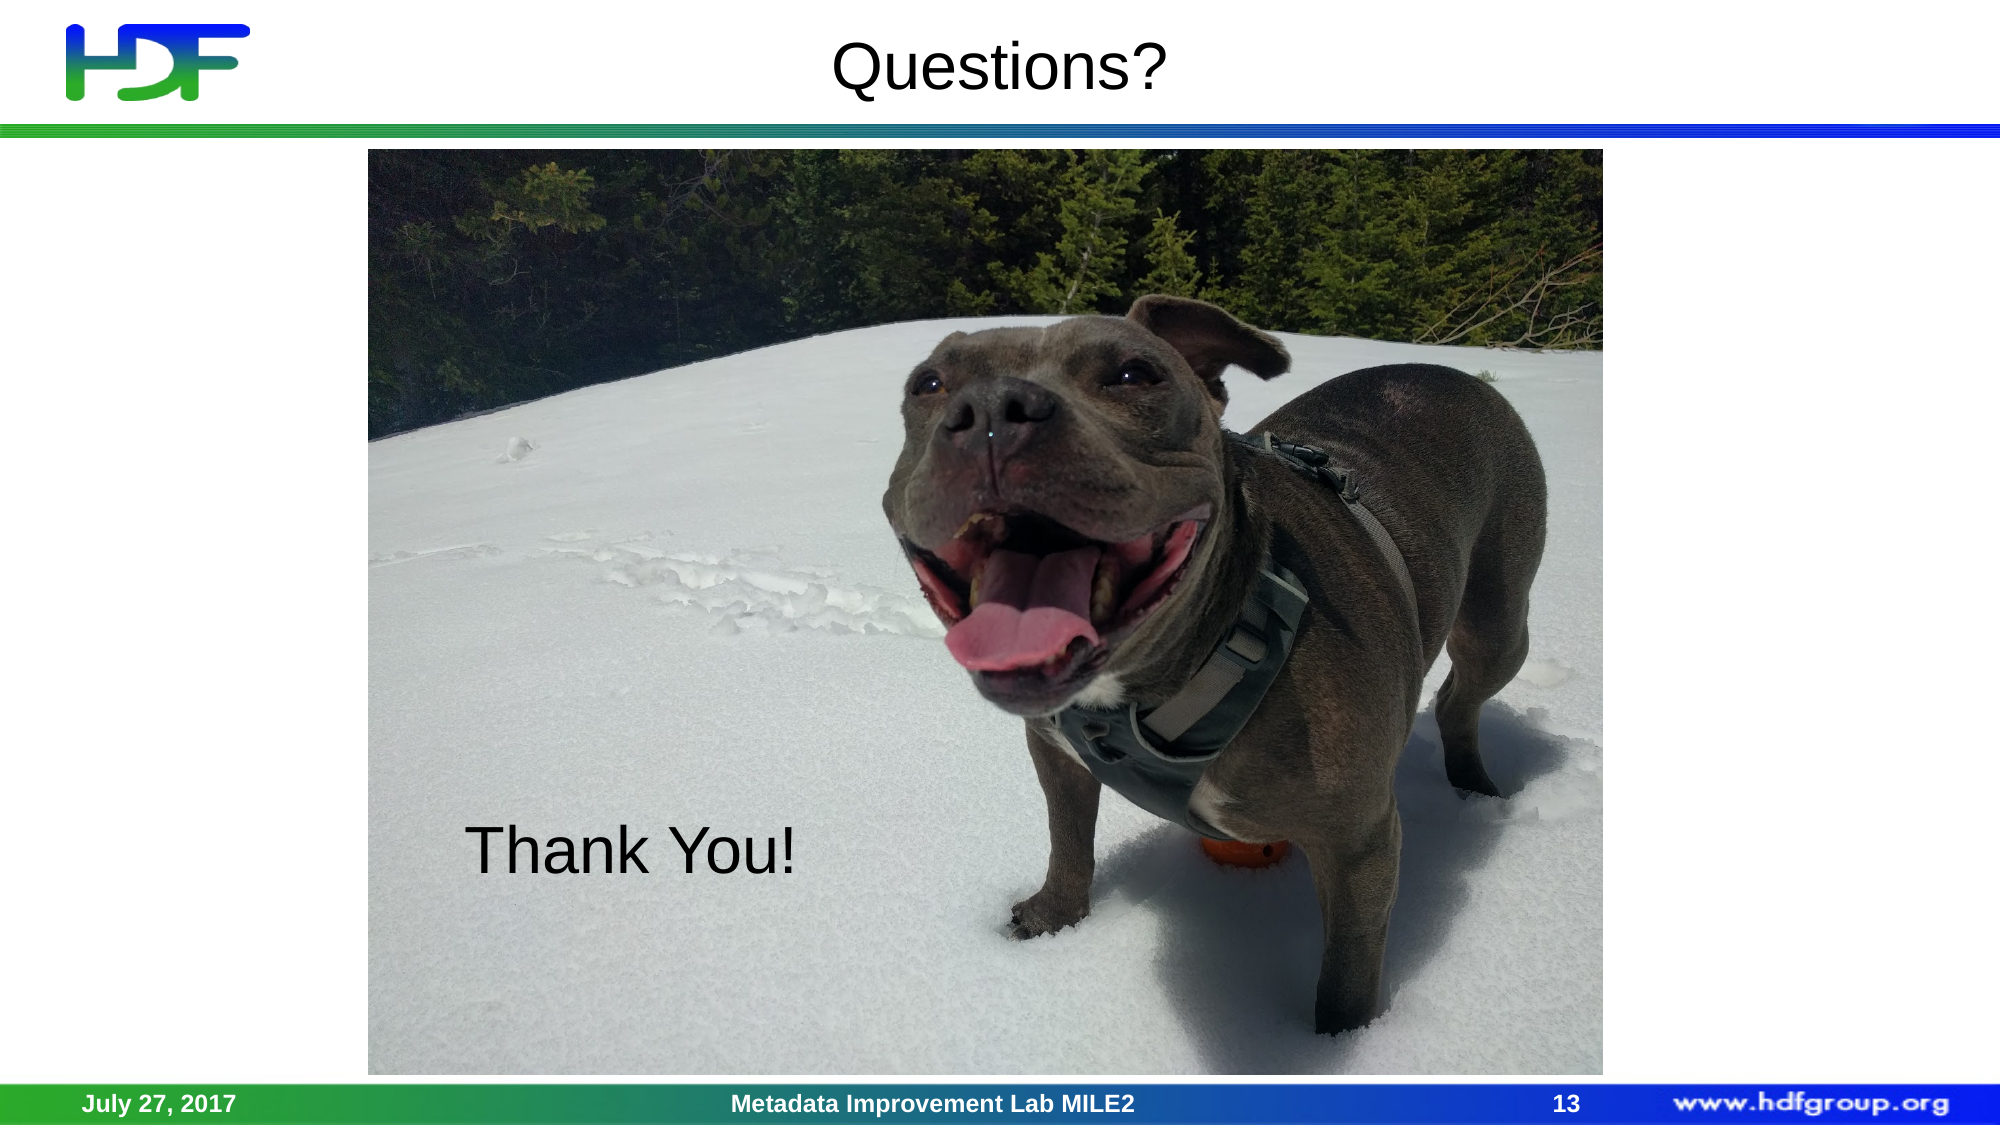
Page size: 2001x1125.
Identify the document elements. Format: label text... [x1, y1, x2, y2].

footer Metadata Improvement Lab MILE2 [499, 1087, 1367, 1125]
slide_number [66, 1087, 434, 1125]
title Questions? [99, 0, 1900, 125]
picture [0, 0, 2000, 1125]
slide_number 12 [1483, 1087, 1651, 1125]
